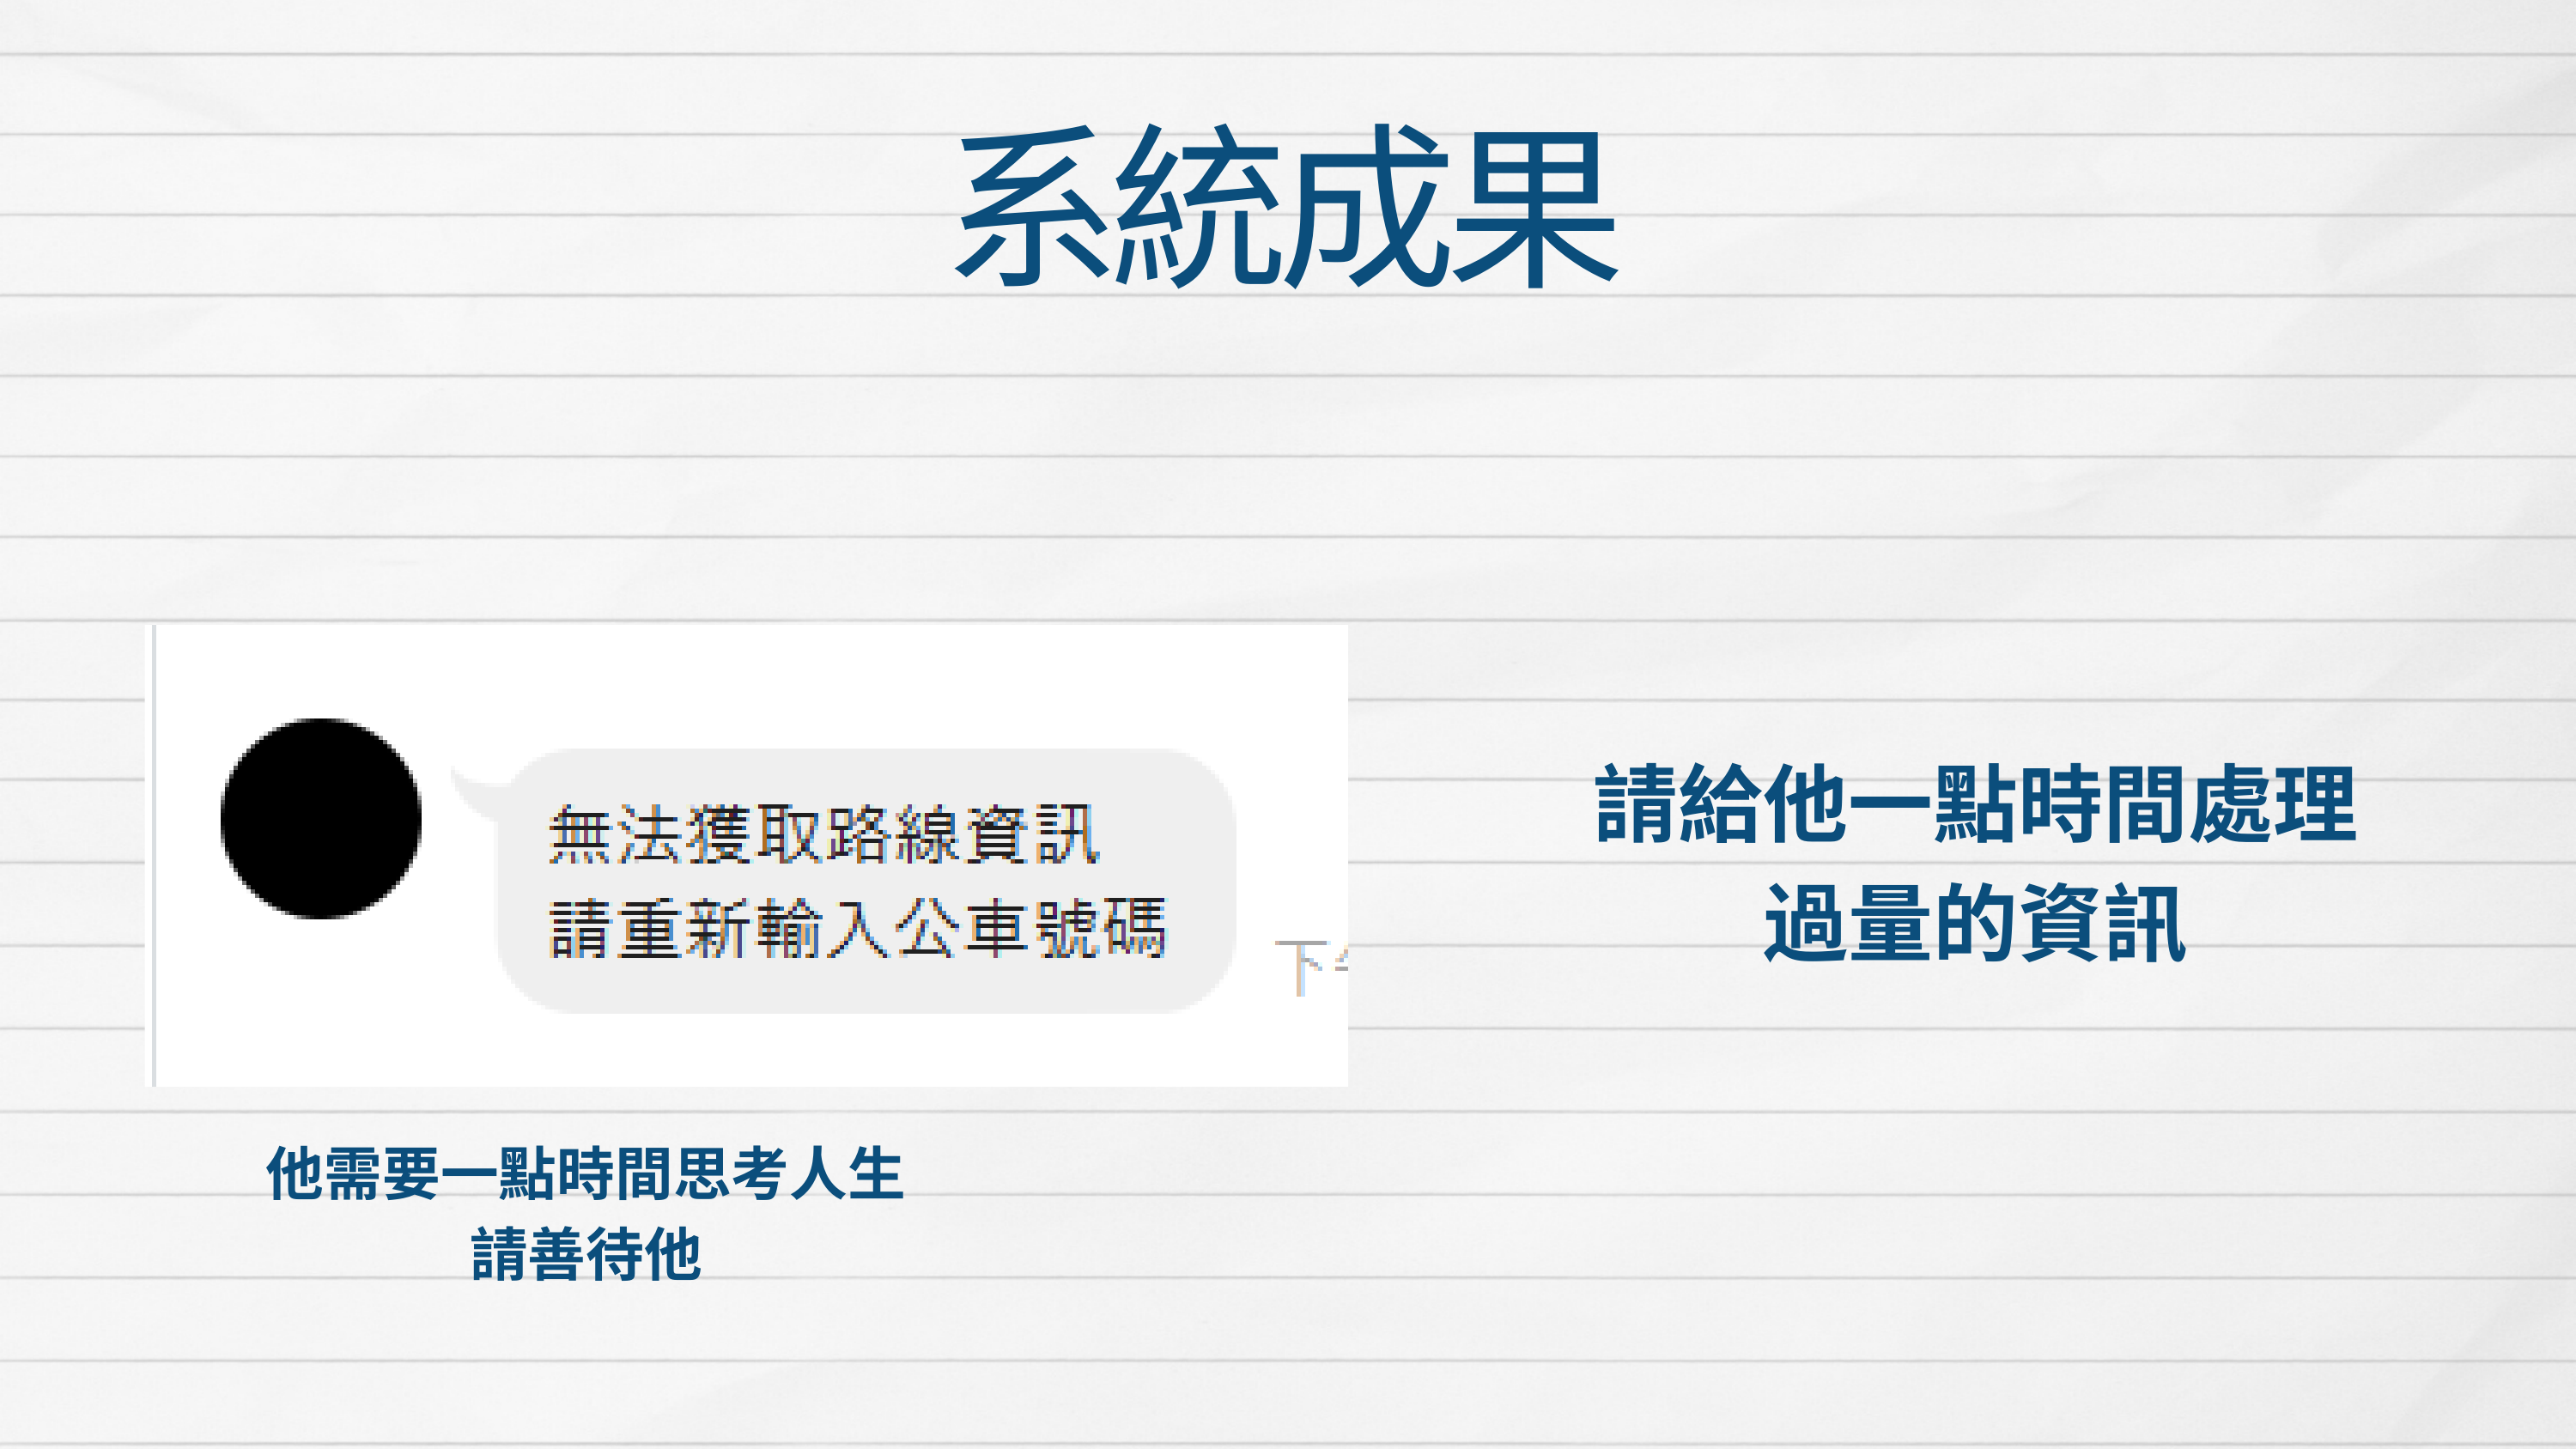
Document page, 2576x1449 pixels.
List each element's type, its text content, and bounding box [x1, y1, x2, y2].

text_box [0, 0, 2576, 1449]
text_box 系統成果 [942, 137, 1634, 311]
text_box 請給他一點時間處理過量的資訊 [1552, 734, 2400, 973]
text_box 他需要一點時間思考人生 請善待他 [229, 1125, 943, 1288]
text_box [144, 625, 1348, 1087]
